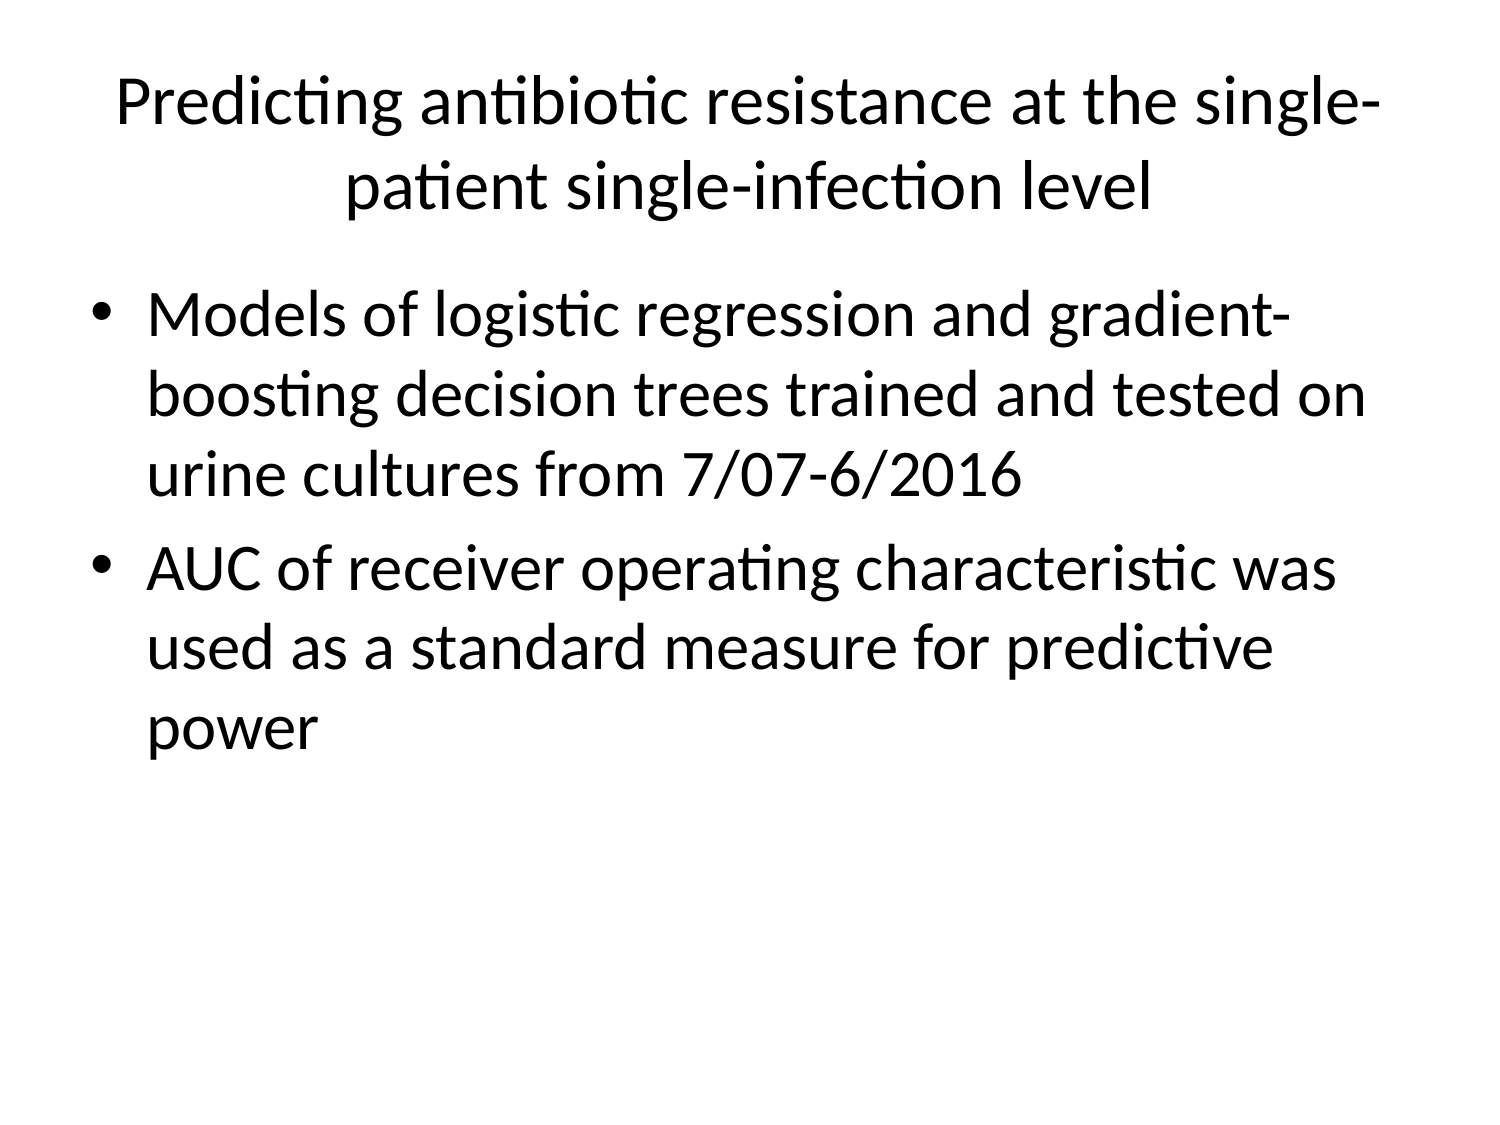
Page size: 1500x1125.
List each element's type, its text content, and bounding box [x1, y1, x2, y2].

list Models of logistic regression and gradient-boosting decision trees trained and tested on urine cultures from 7/07-6/2016 AUC of receiver operating characteristic was used as a standard measure for predictive power [75, 262, 1425, 1005]
title Predicting antibiotic resistance at the single-patient single-infection level [75, 45, 1425, 233]
